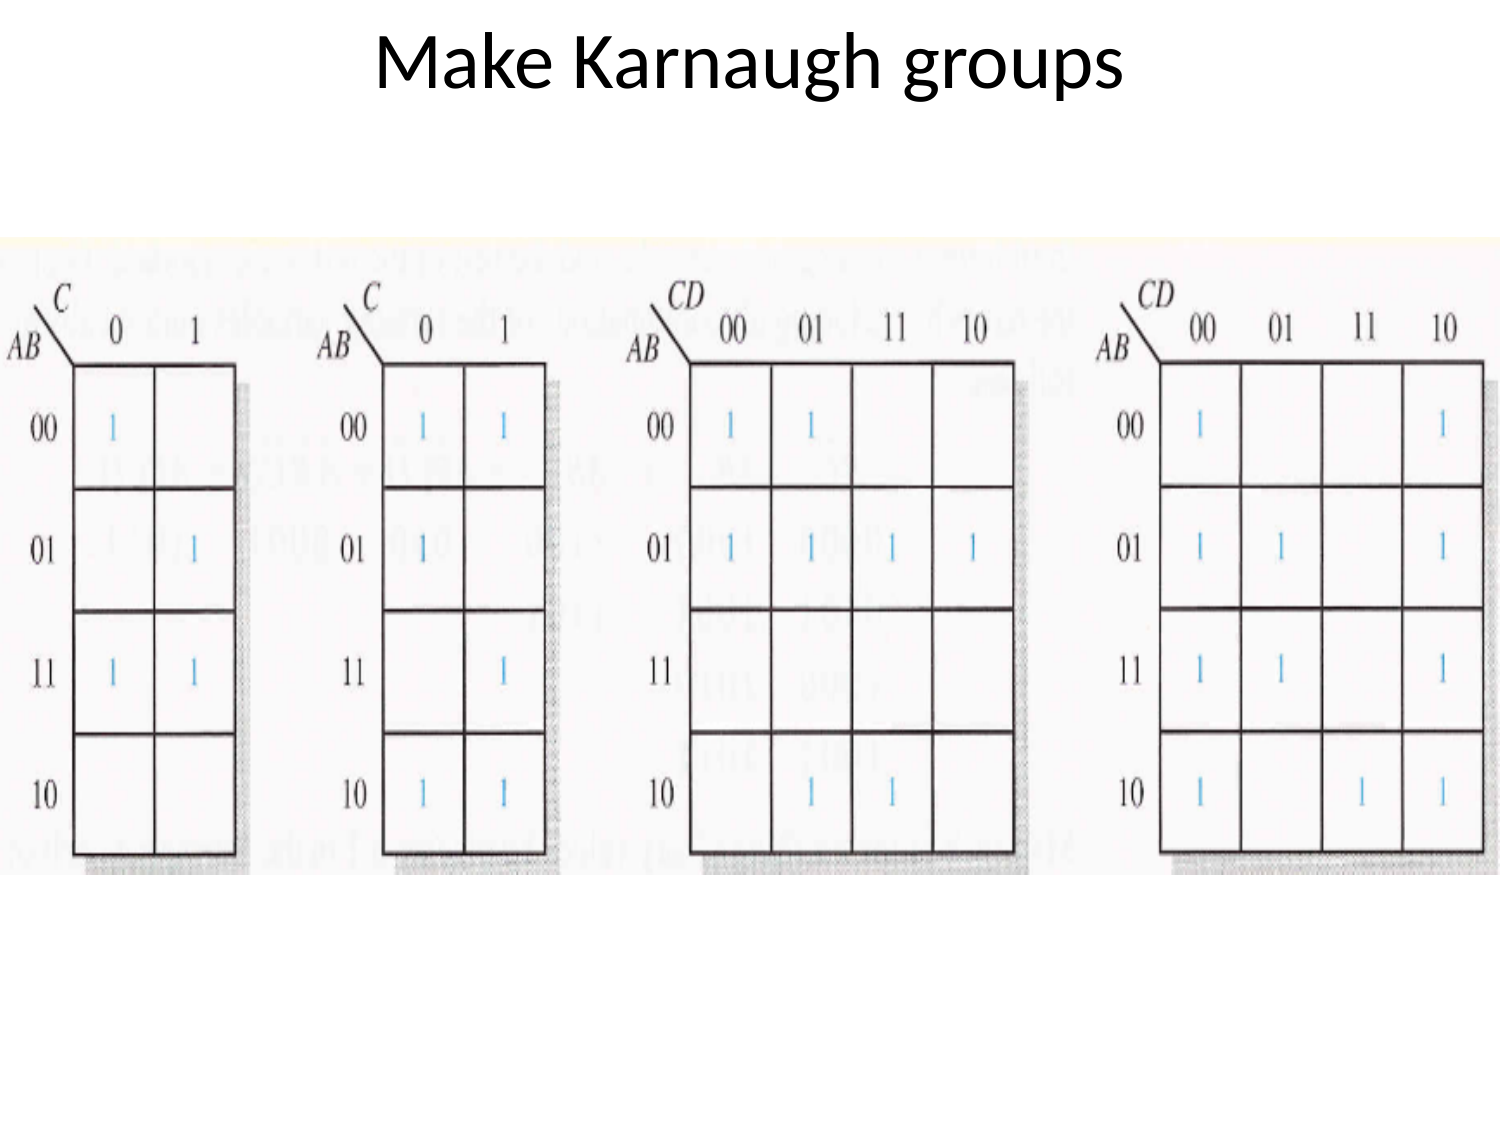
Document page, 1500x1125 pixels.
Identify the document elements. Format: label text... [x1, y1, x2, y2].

title Make Karnaugh groups [75, 0, 1425, 113]
picture [0, 237, 1500, 876]
